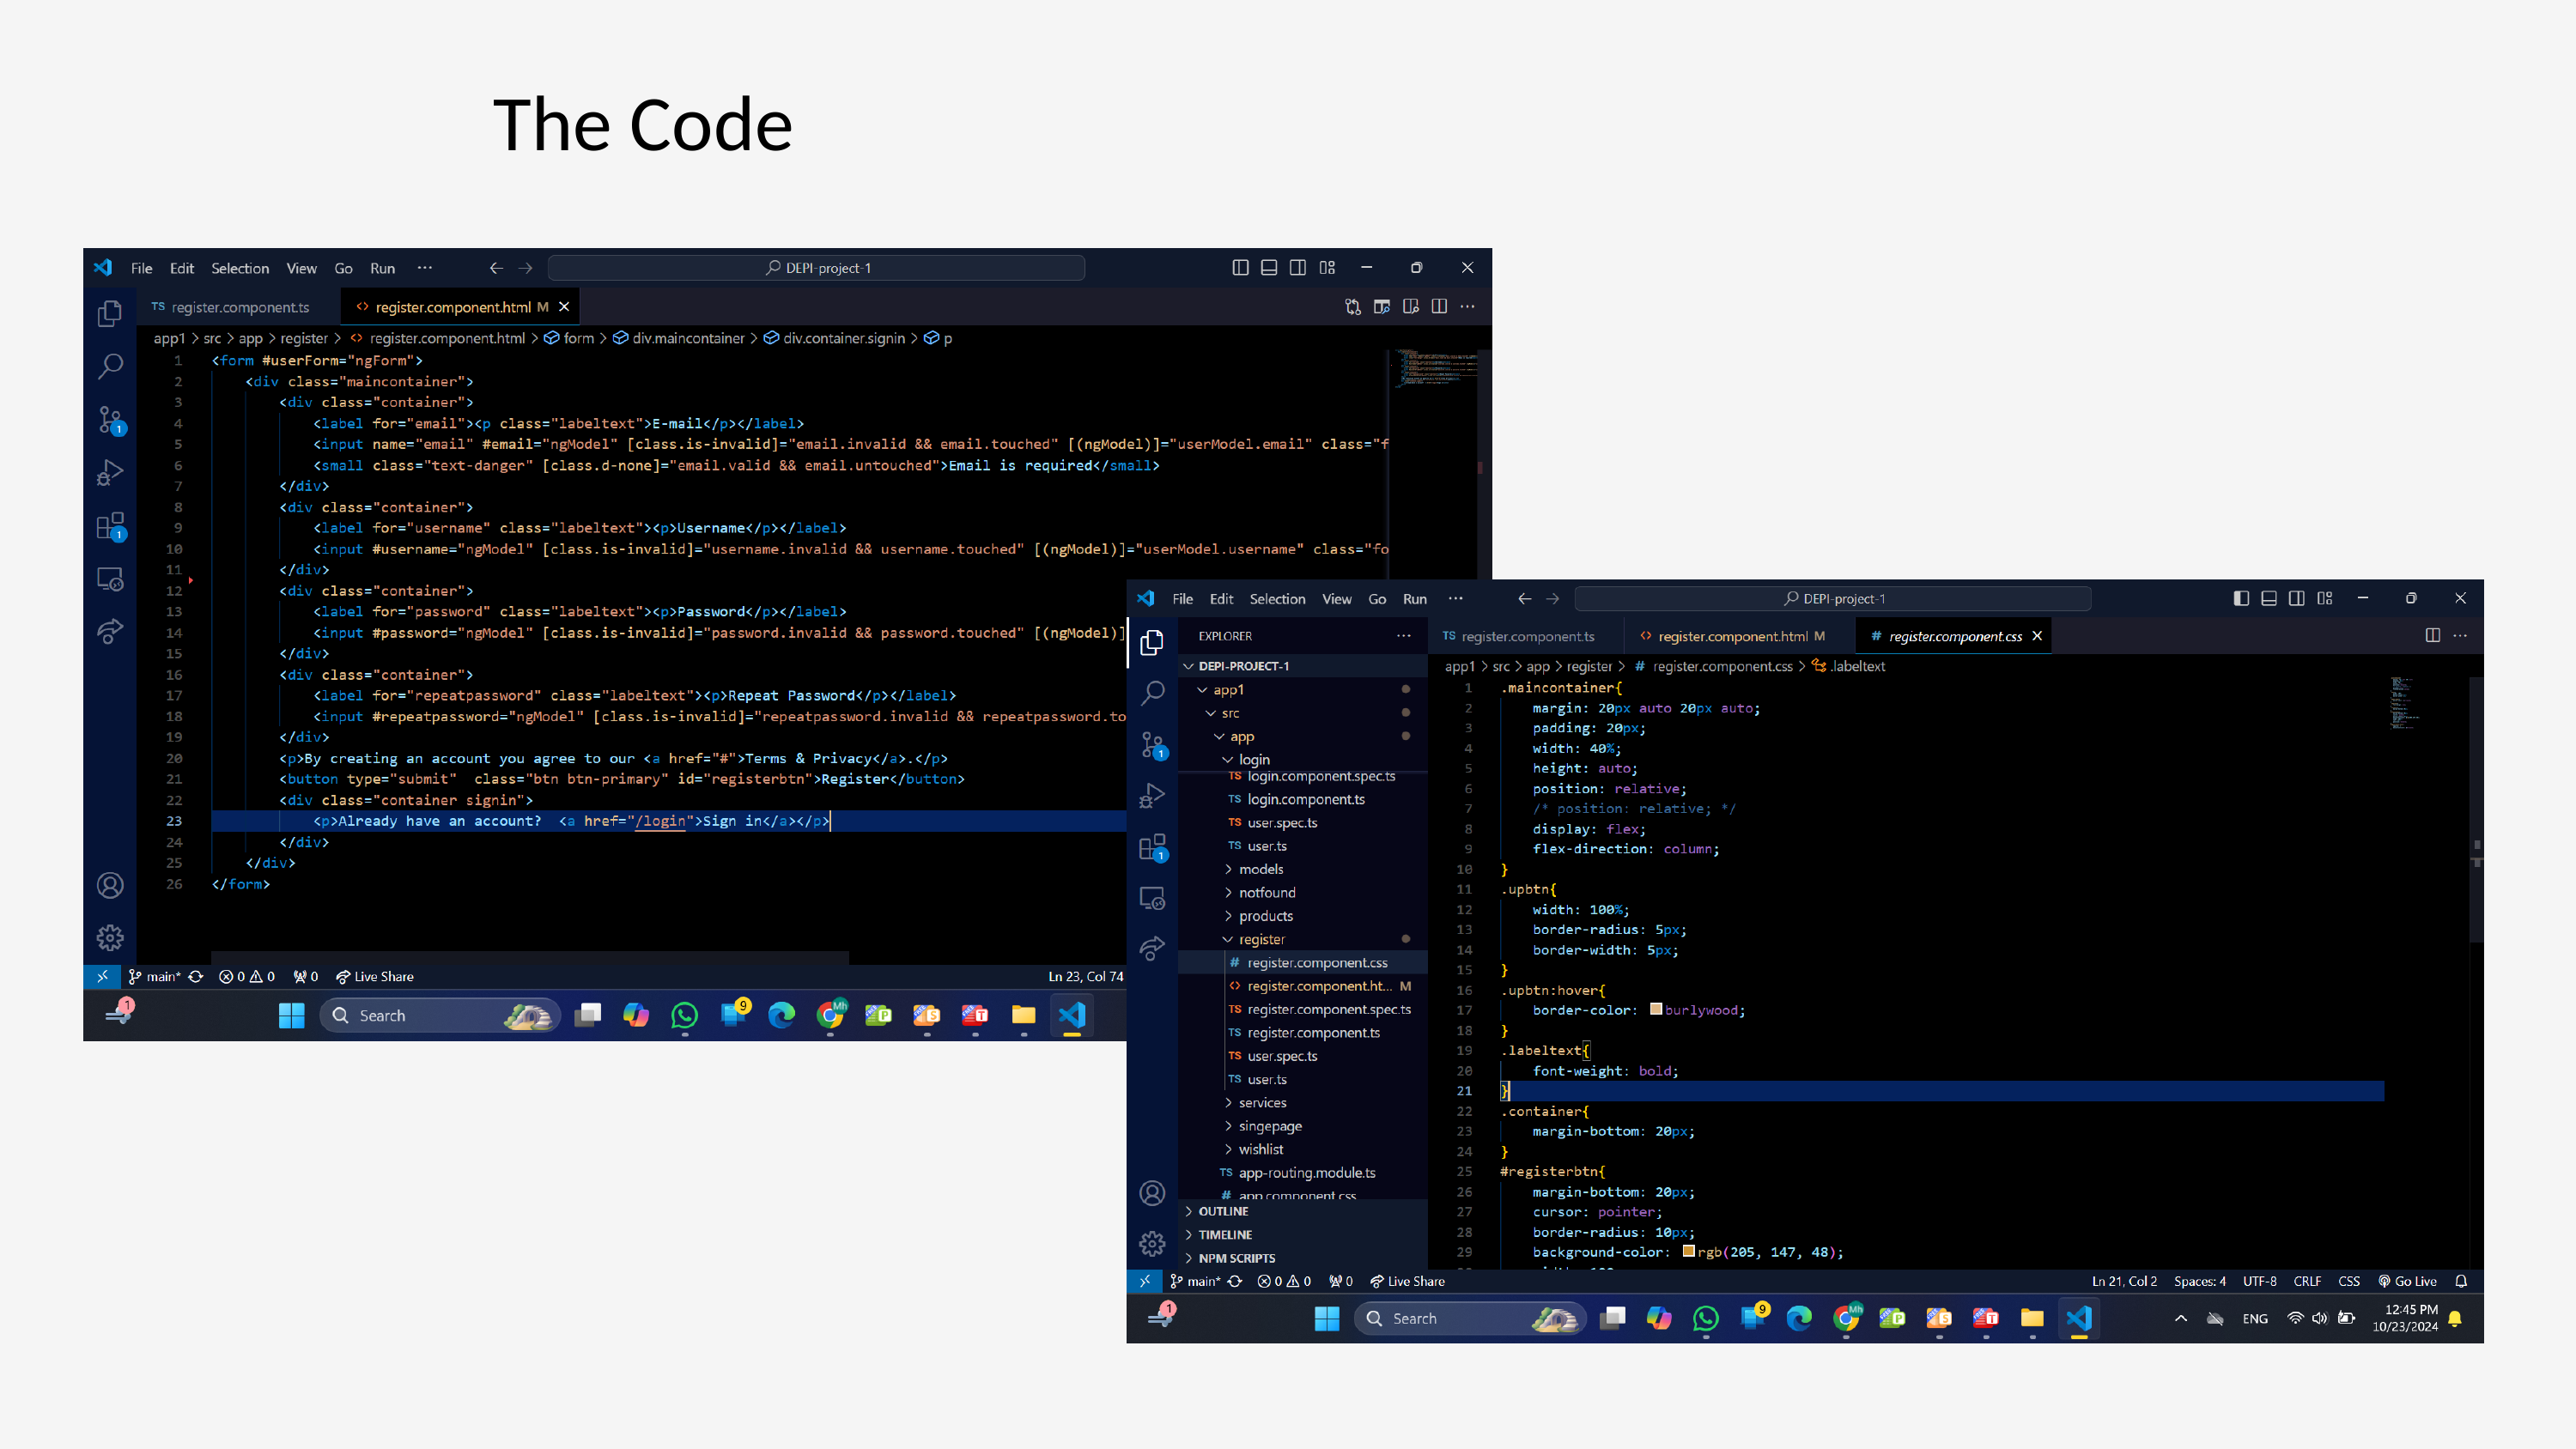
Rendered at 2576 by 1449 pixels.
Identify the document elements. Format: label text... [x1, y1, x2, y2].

title The Code [64, 39, 1224, 200]
picture [83, 248, 2484, 1343]
